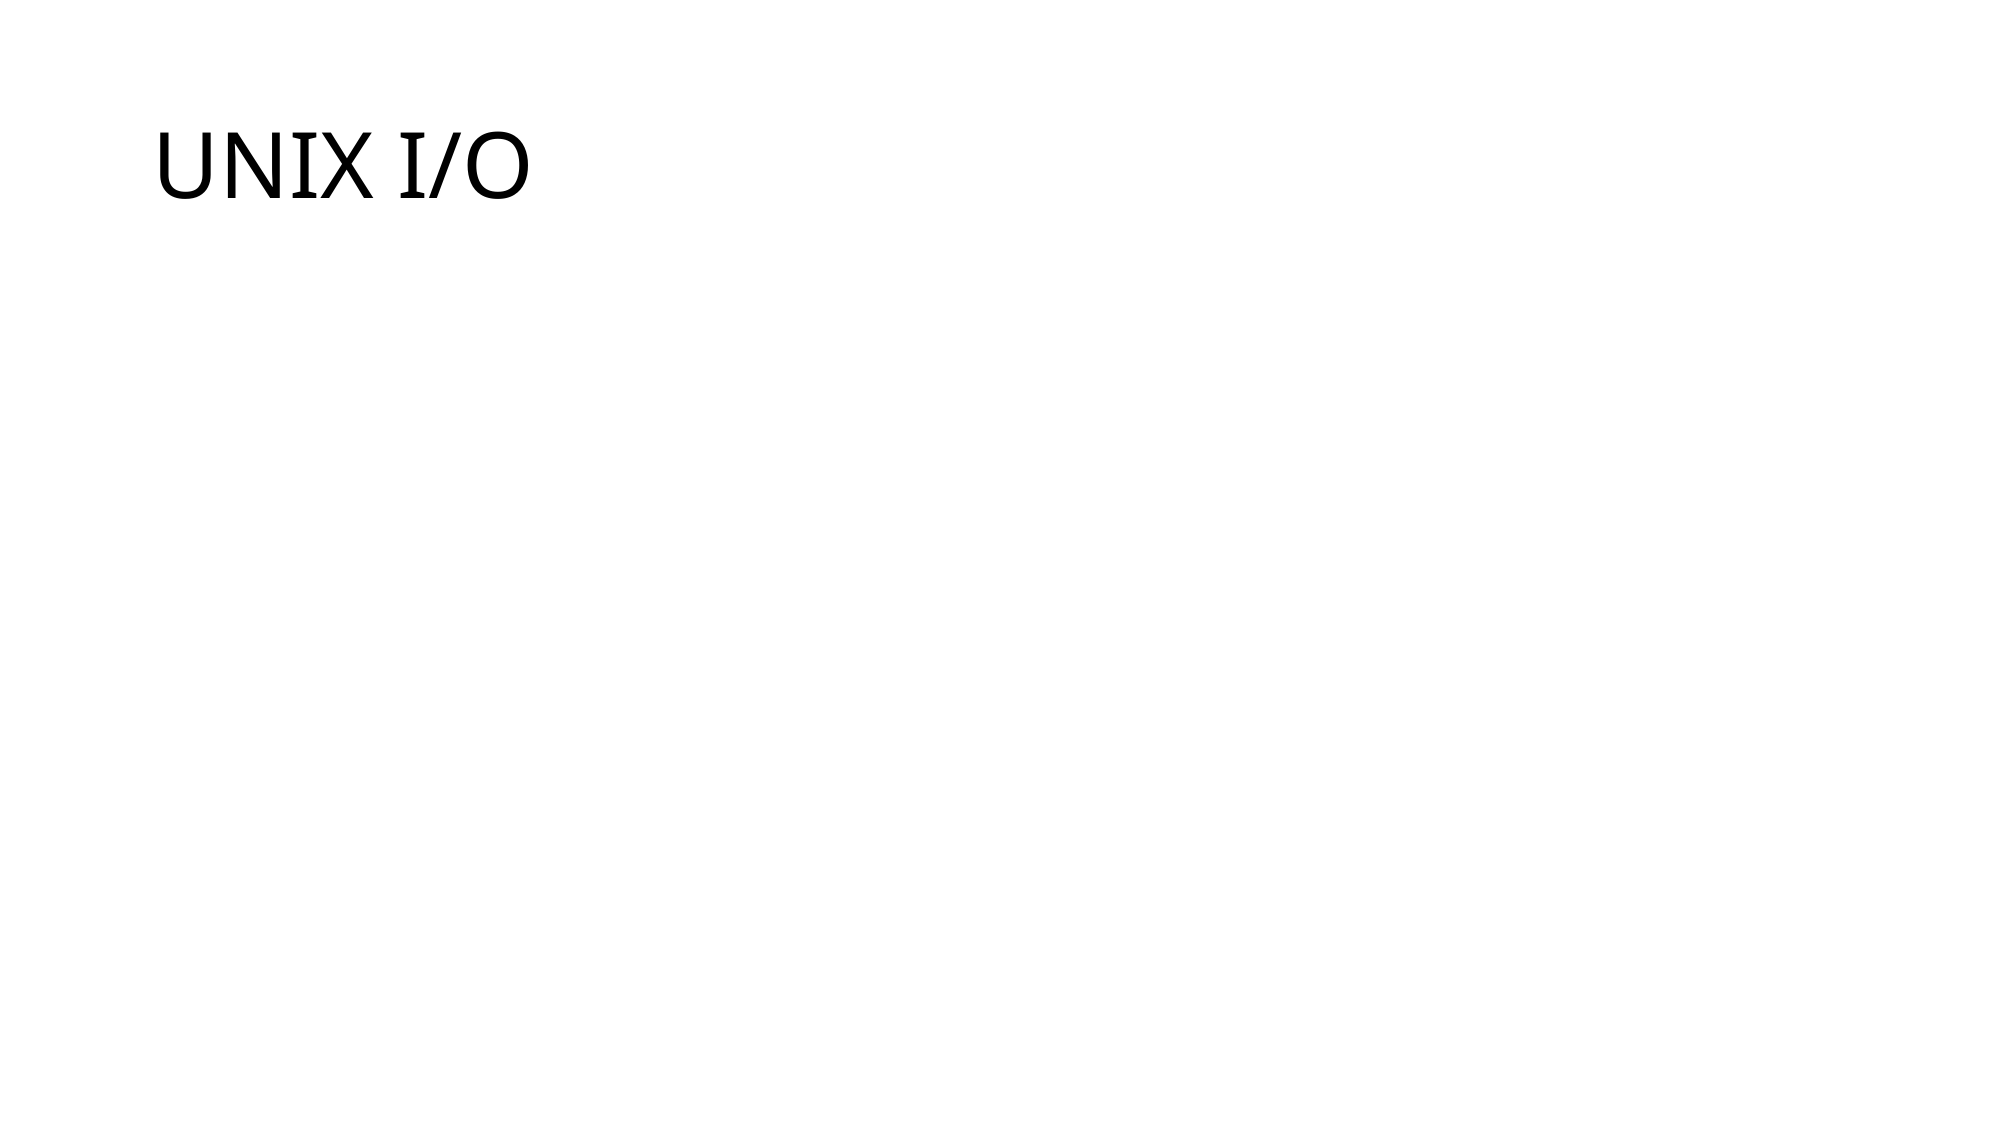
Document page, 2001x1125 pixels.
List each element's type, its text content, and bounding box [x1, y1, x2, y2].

title UNIX I/O [137, 59, 1863, 278]
